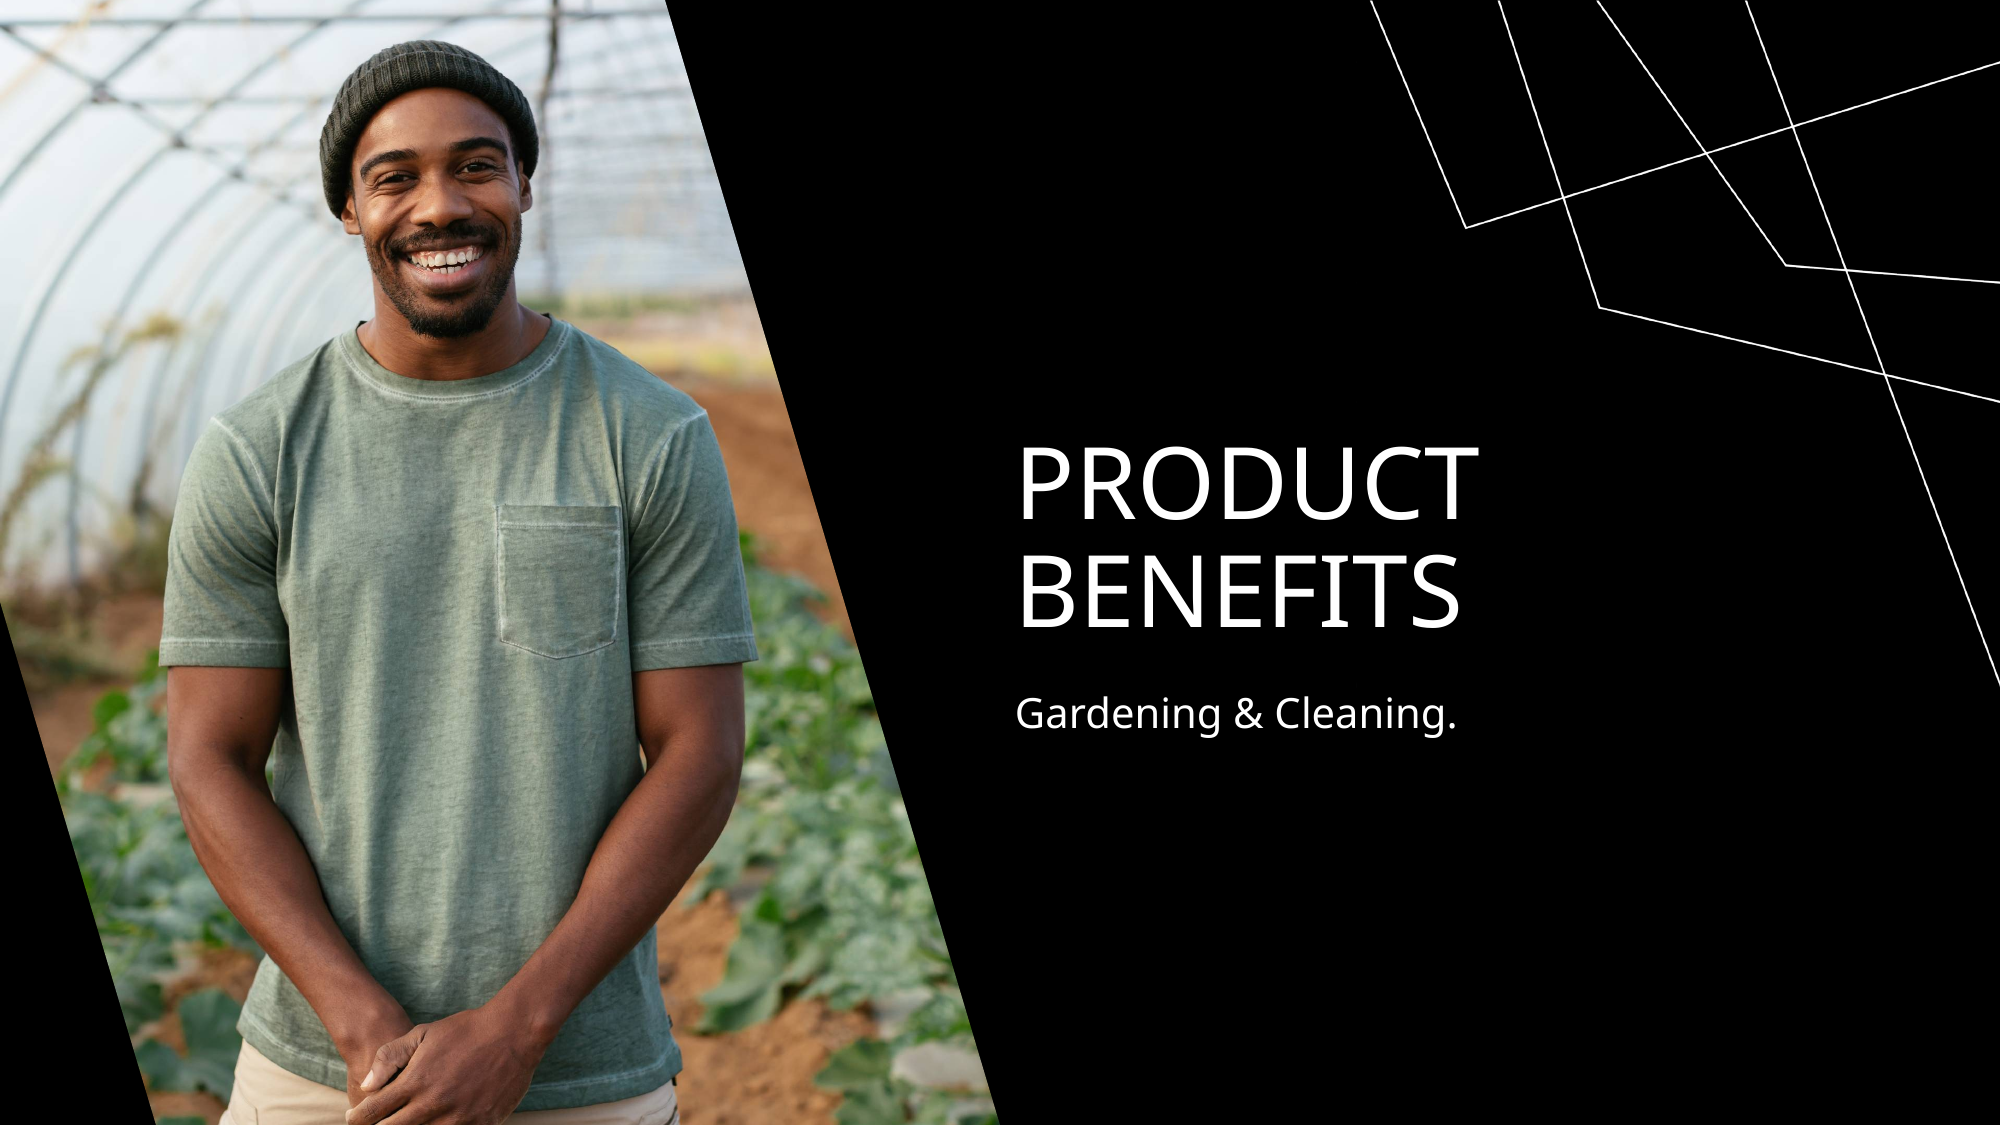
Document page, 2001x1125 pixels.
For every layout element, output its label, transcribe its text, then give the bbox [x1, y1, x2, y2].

title Product benefits [1000, 61, 1804, 657]
picture [1357, 1, 2000, 718]
list Gardening & Cleaning. [1000, 684, 1804, 1064]
picture [0, 0, 1000, 1125]
